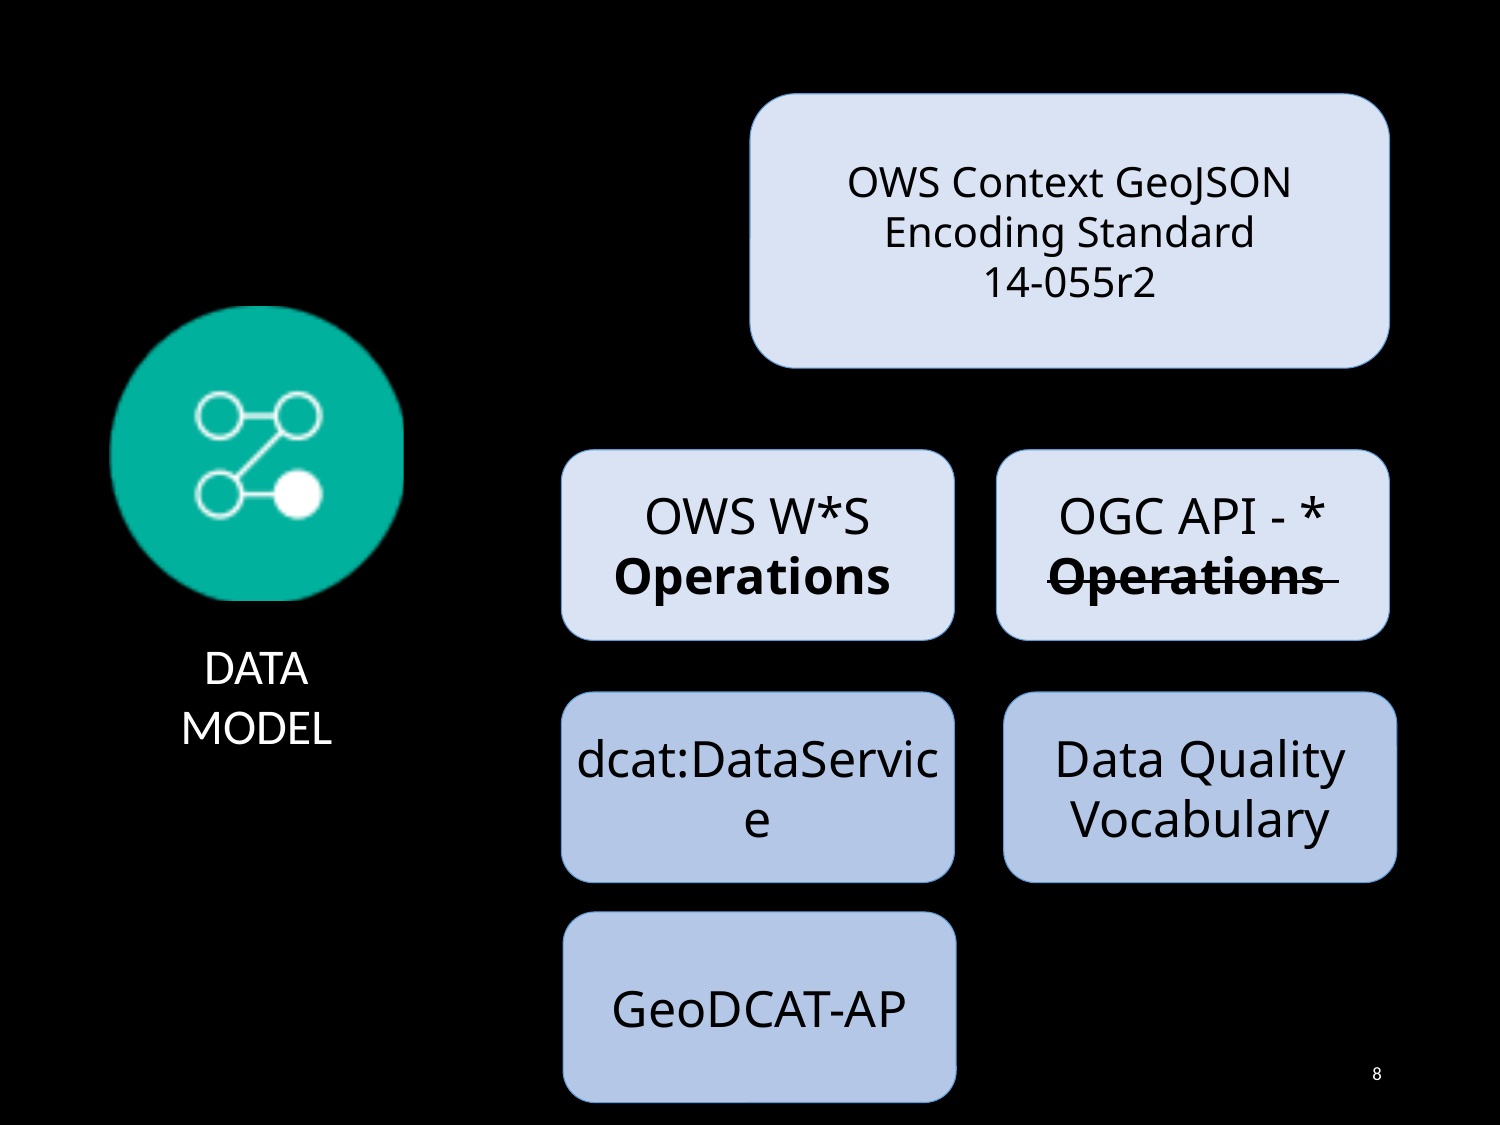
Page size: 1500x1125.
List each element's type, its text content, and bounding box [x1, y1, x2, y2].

text_box GeoDCAT-AP [562, 911, 957, 1104]
slide_number 8 [1059, 1042, 1397, 1103]
text_box OWS W*S Operations [560, 449, 955, 641]
text_box DATA MODEL [113, 639, 399, 749]
text_box dcat:DataService [560, 691, 955, 884]
text_box OGC API - * Operations [995, 449, 1390, 641]
text_box OWS Context GeoJSON Encoding Standard 14-055r2 [749, 93, 1391, 369]
text_box Data Quality Vocabulary [1003, 691, 1398, 884]
picture [108, 306, 404, 601]
